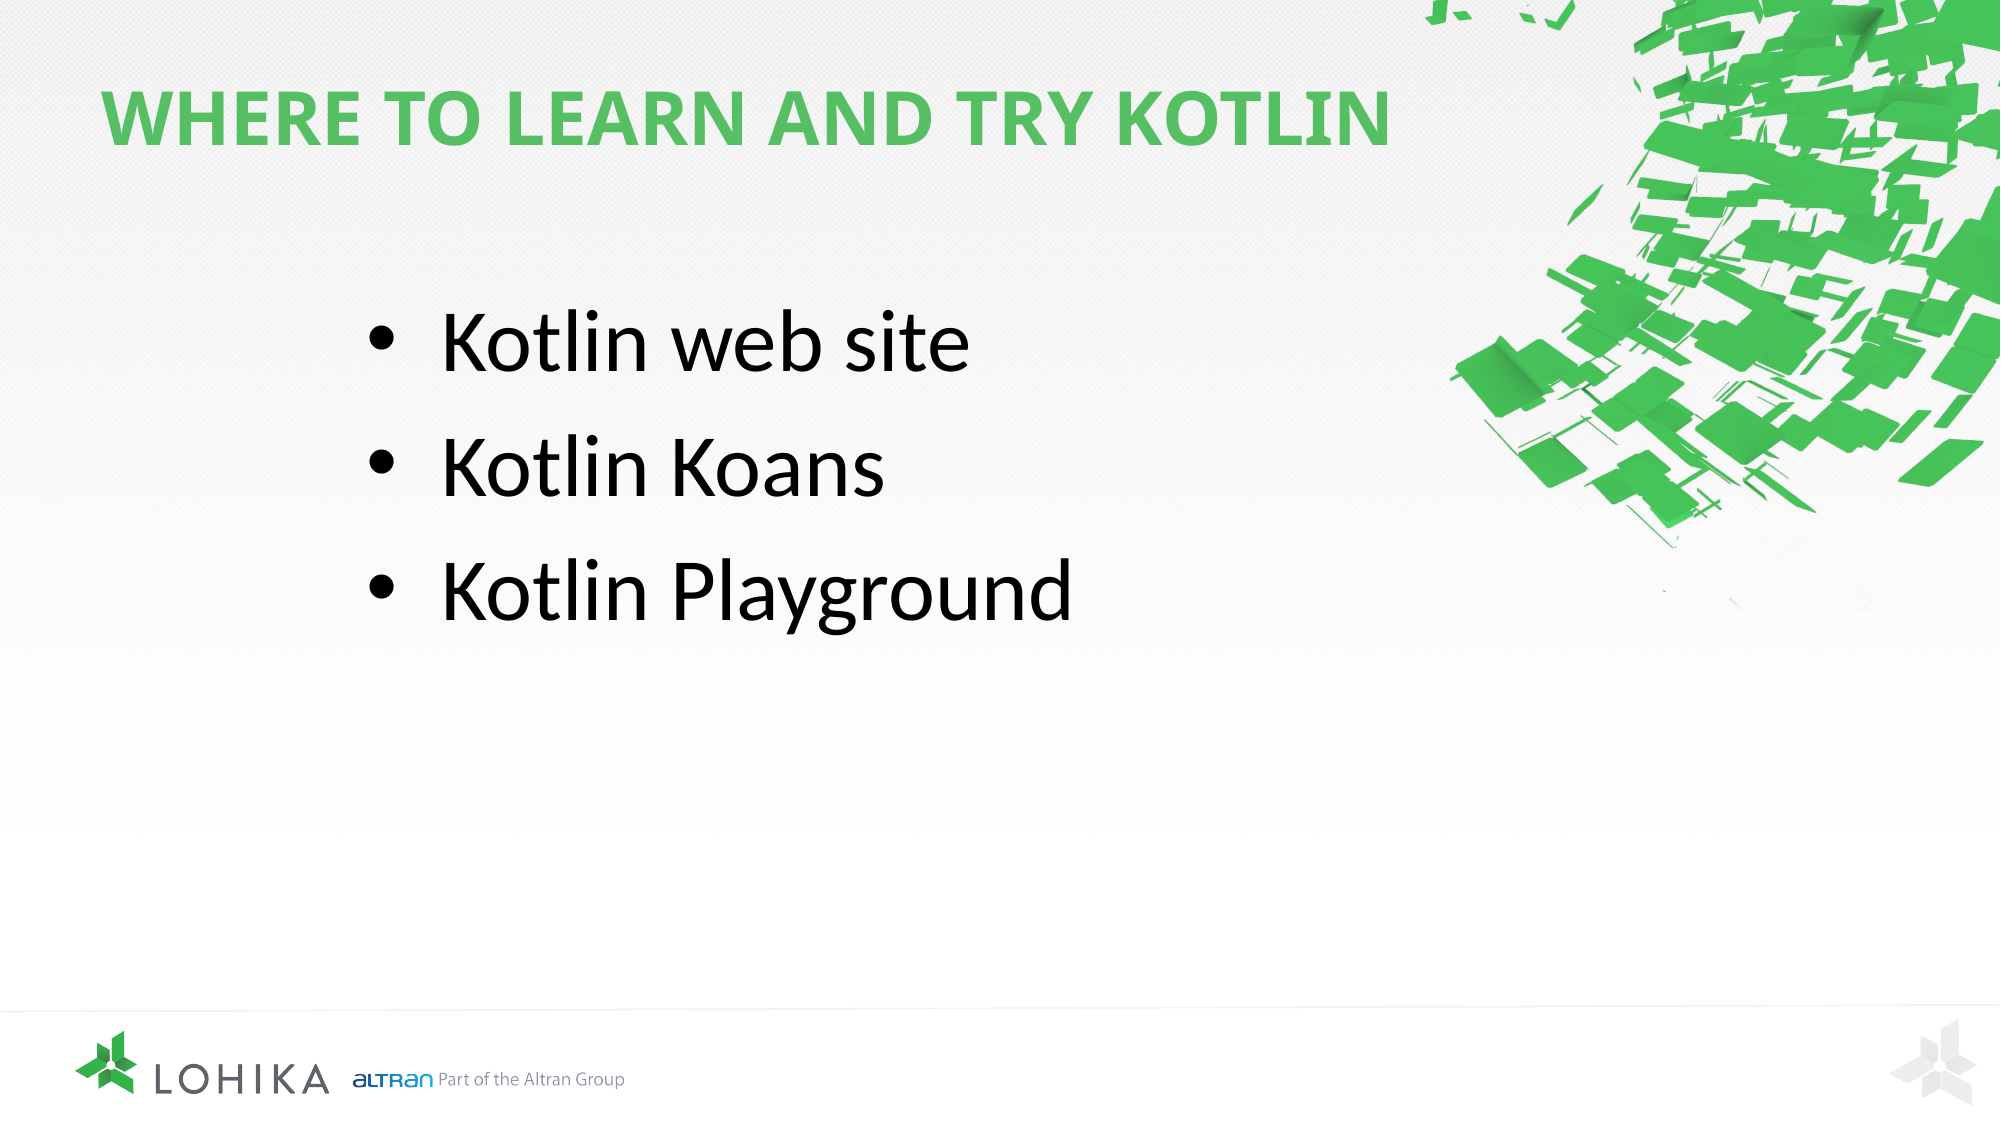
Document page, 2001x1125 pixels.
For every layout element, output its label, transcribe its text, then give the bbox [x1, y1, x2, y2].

list Kotlin web site Kotlin Koans Kotlin Playground [351, 275, 1882, 1018]
title Where to learn and try Kotlin [86, 63, 1887, 251]
picture [0, 0, 2001, 1125]
